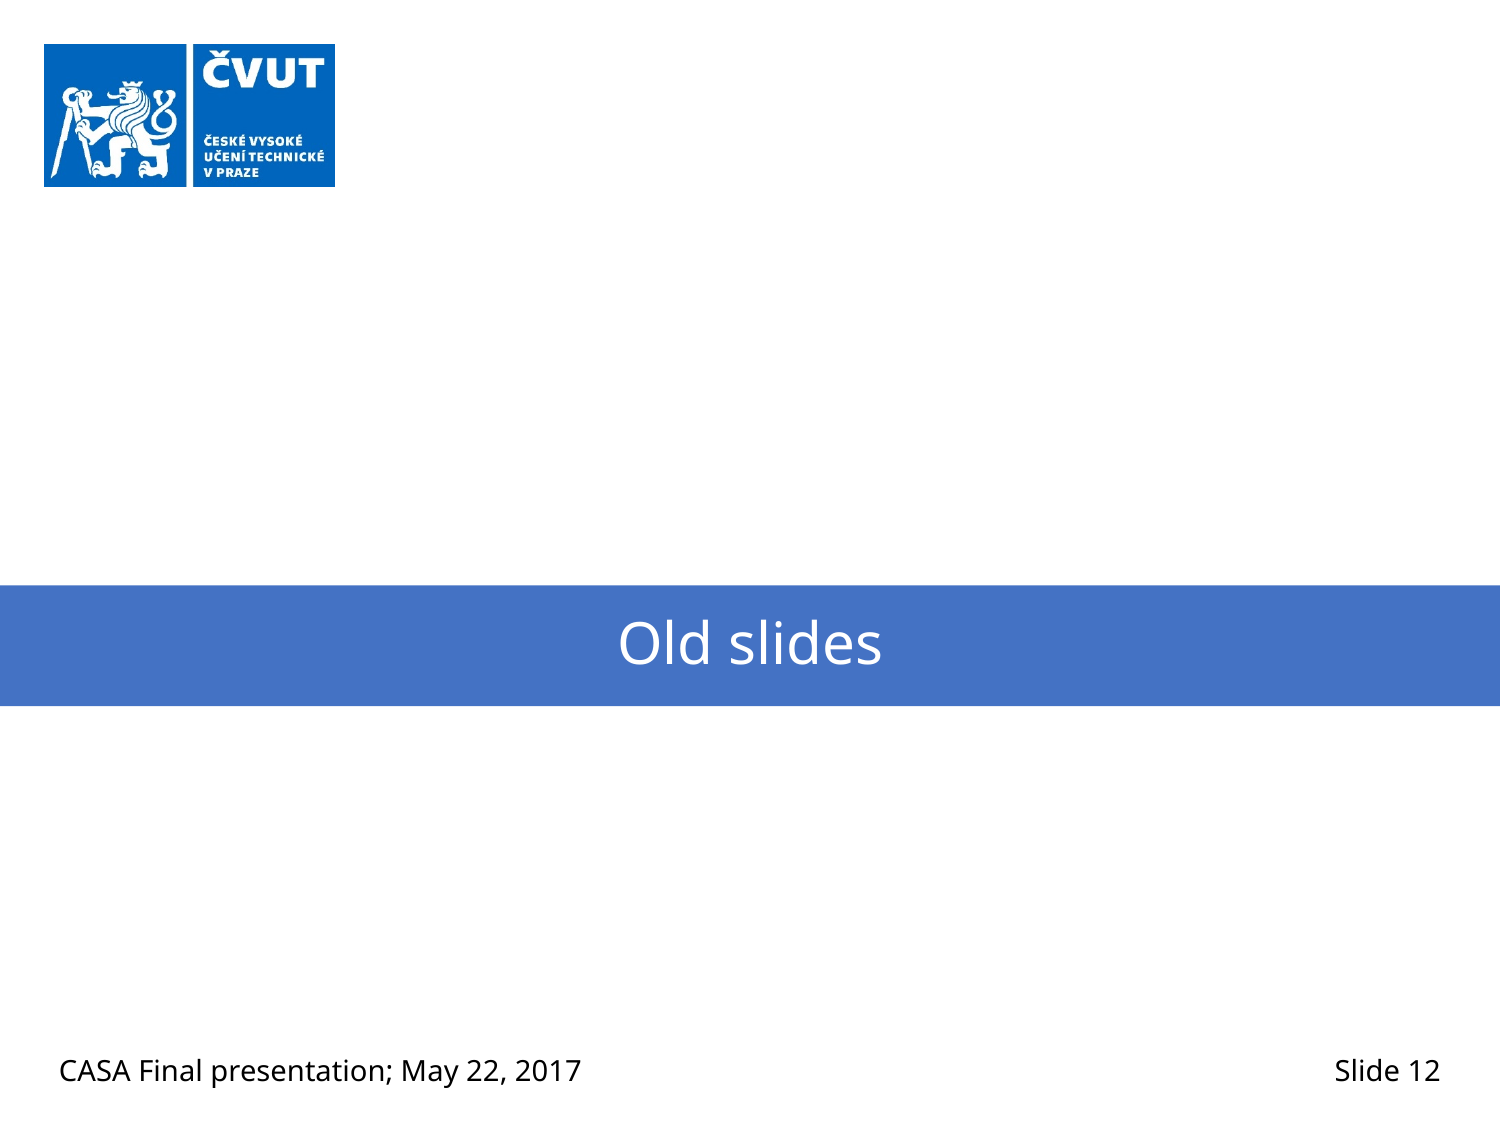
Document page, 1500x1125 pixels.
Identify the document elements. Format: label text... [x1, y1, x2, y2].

title Old slides [0, 585, 1500, 707]
picture [44, 44, 335, 187]
